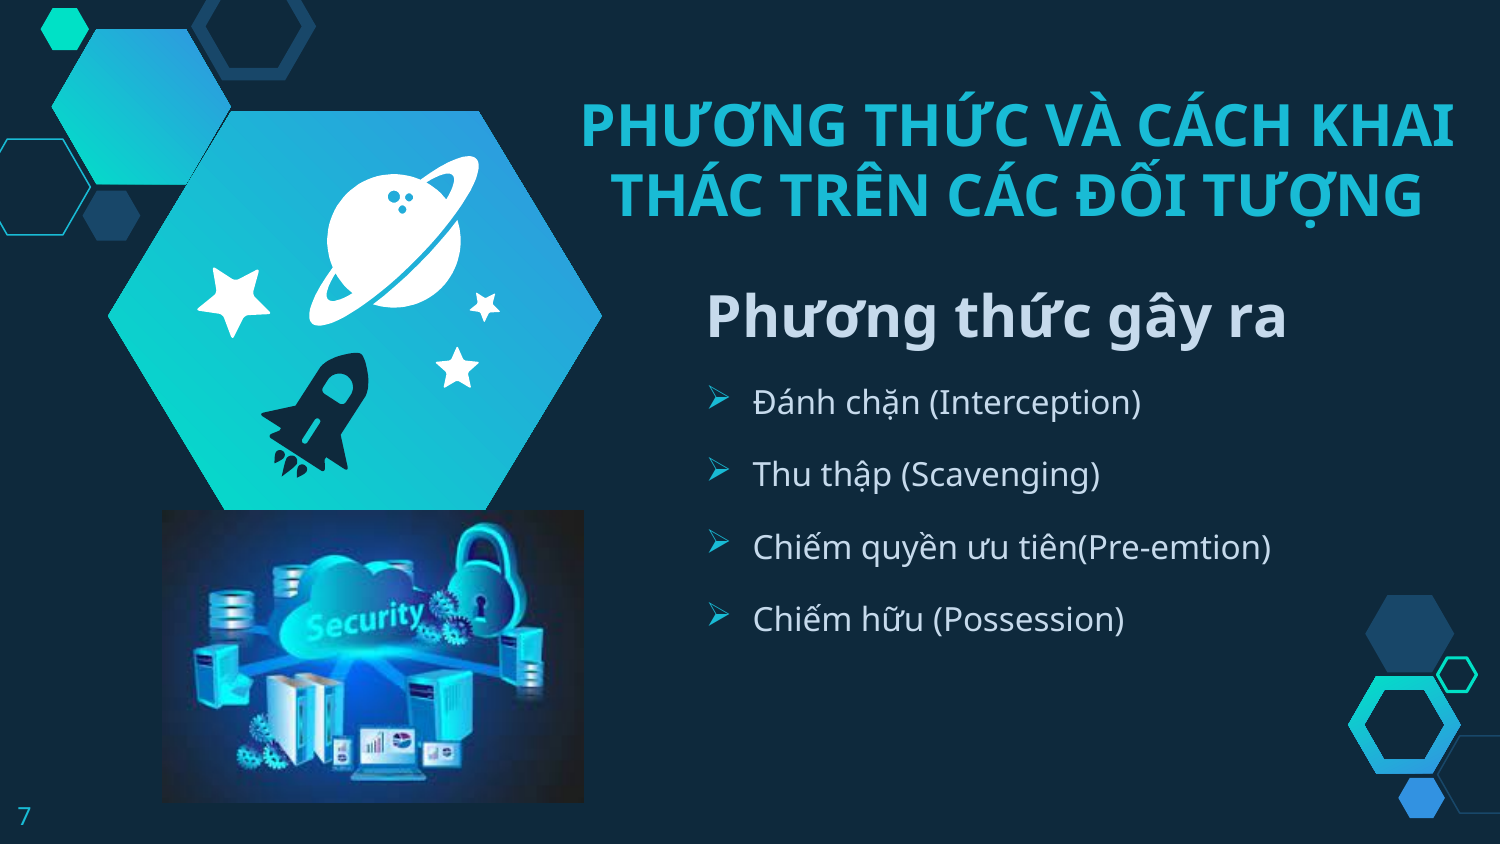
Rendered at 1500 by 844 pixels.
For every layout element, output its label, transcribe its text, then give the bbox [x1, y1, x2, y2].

title PHƯƠNG THỨC VÀ CÁCH KHAI THÁC TRÊN CÁC ĐỐI TƯỢNG [535, 73, 1500, 264]
picture [161, 510, 585, 804]
text_box [108, 111, 602, 509]
text_box [197, 267, 271, 338]
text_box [309, 155, 479, 326]
subtitle Phương thức gây ra Đánh chặn (Interception) Thu thập (Scavenging) Chiếm quyền ưu tiên(Pre-emtion) Chiếm hữu (Possession) [690, 263, 1402, 748]
slide_number 7 [2, 785, 93, 844]
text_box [263, 360, 377, 475]
text_box [435, 346, 479, 388]
text_box [483, 293, 500, 322]
